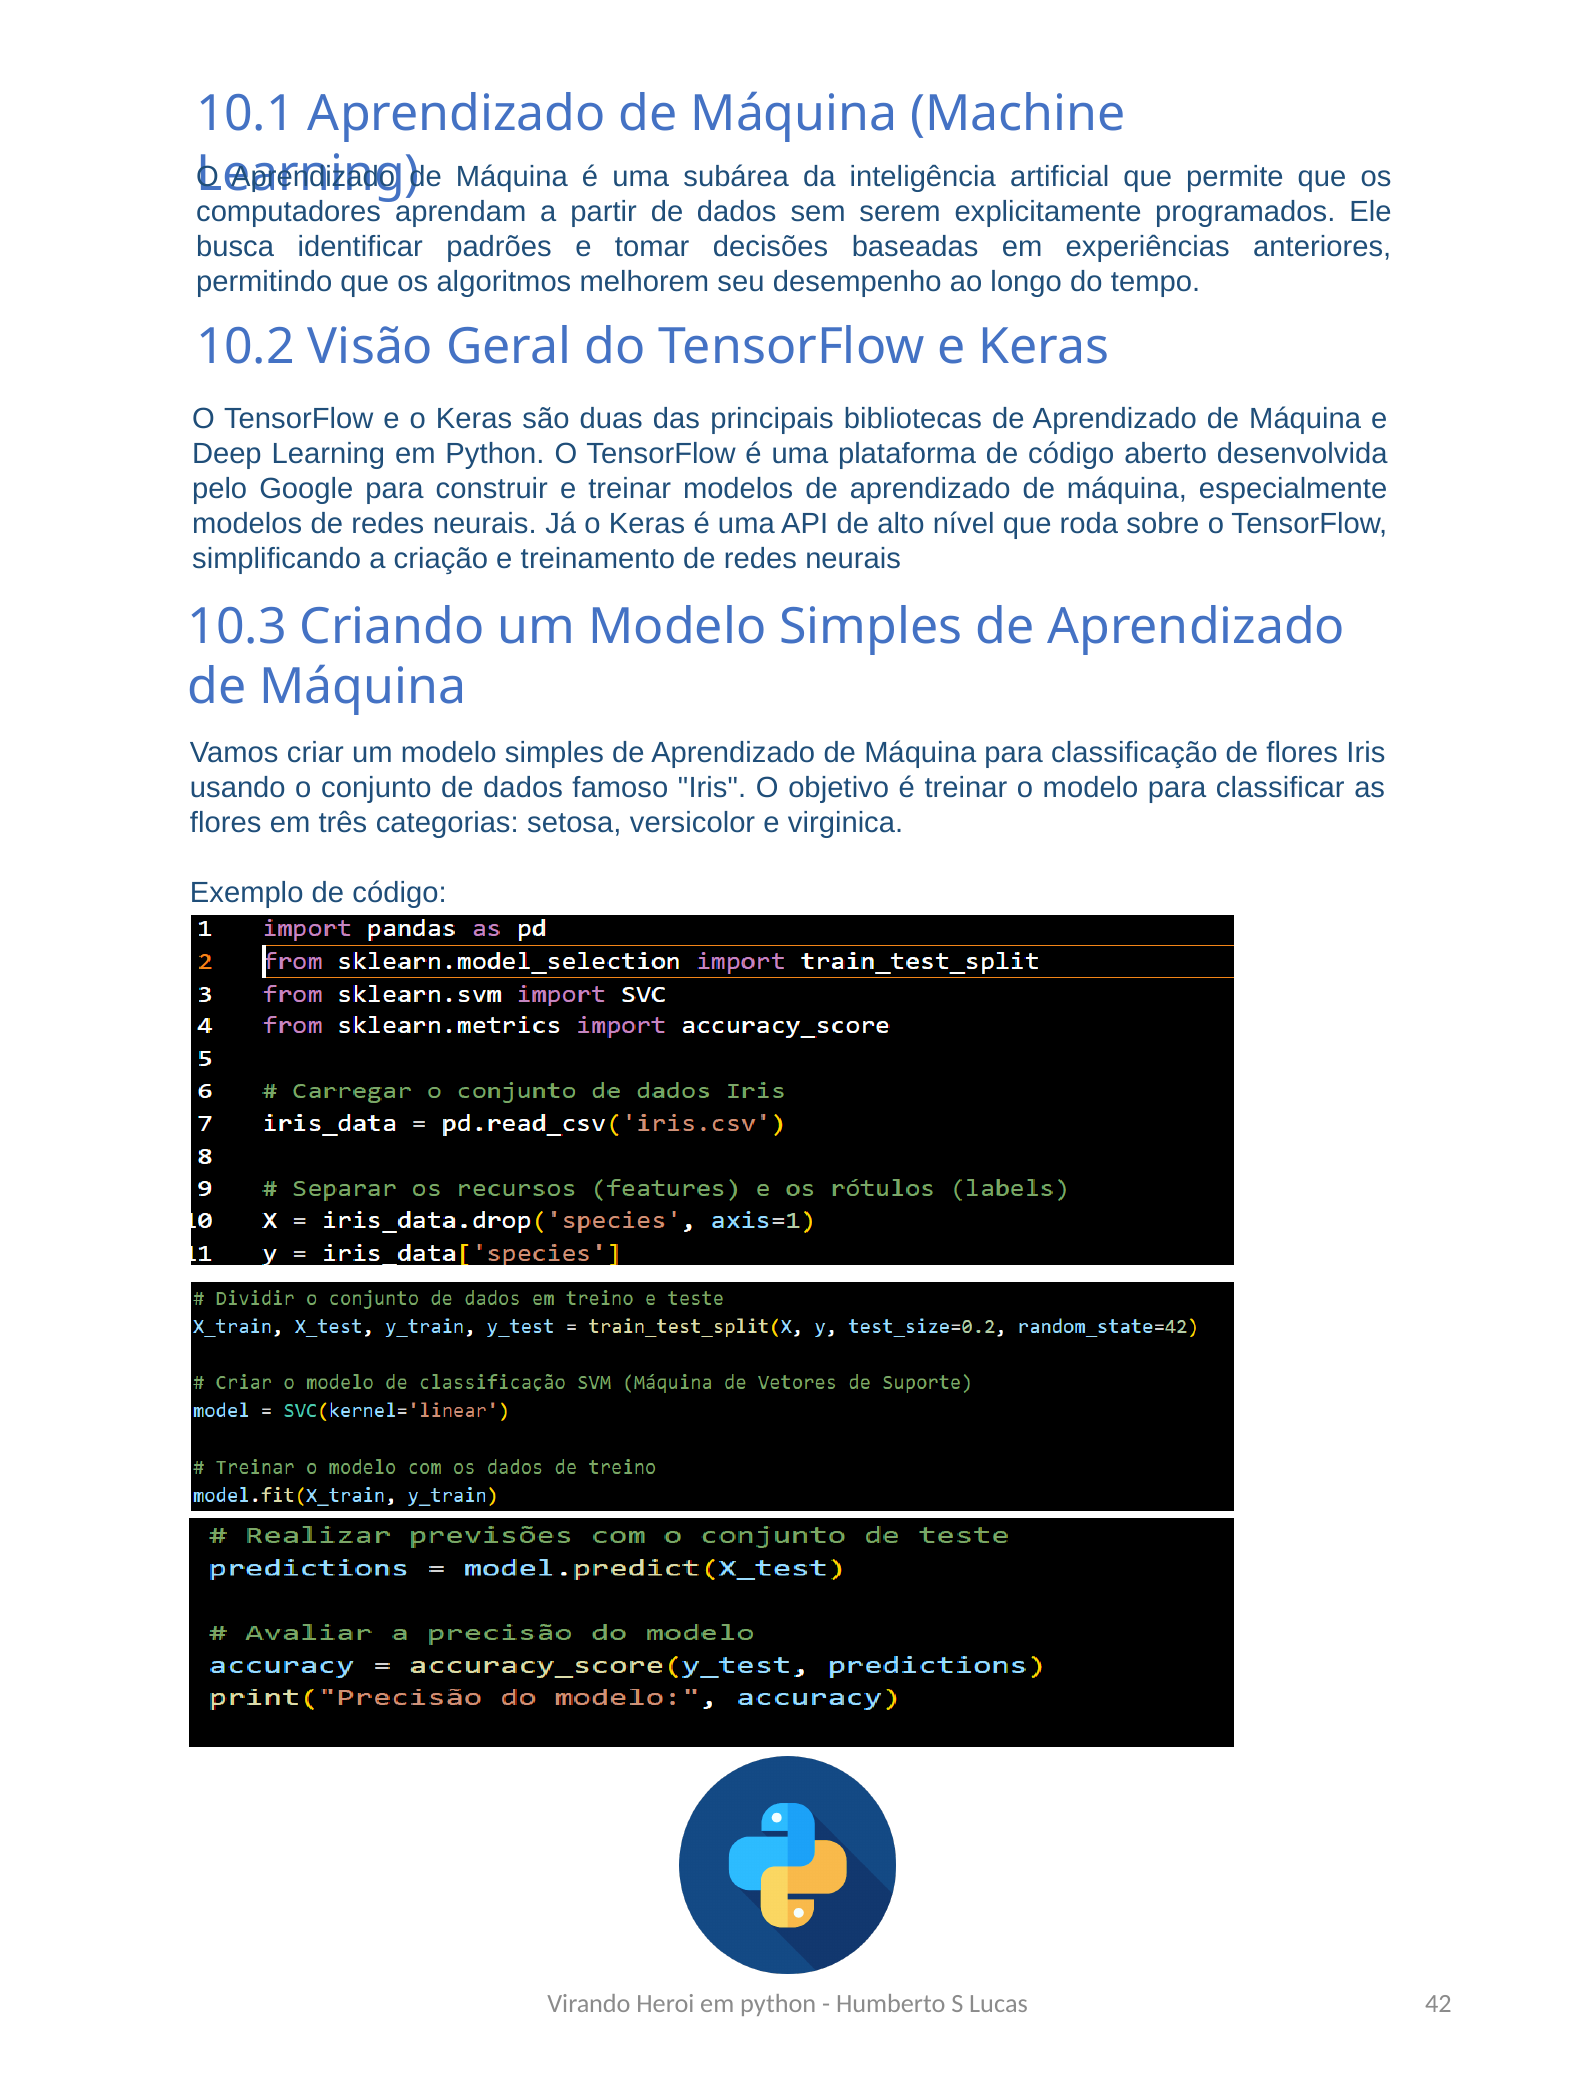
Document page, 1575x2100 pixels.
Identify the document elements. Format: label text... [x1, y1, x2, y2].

slide_number 42 [1112, 1946, 1467, 2059]
text_box 10.2 Visão Geral do TensorFlow e Keras [181, 306, 1369, 382]
footer Virando Heroi em python - Humberto S Lucas [521, 1946, 1054, 2059]
picture [189, 1518, 1234, 1747]
picture [191, 915, 1234, 1265]
text_box O TensorFlow e o Keras são duas das principais bibliotecas de Aprendizado de Máquina e Deep Learning em Python. O TensorFlow é uma plataforma de código aberto desenvolvida pelo Google para construir e treinar modelos de aprendizado de máquina, especialmente modelos de redes neurais. Já o Keras é uma API de alto nível que roda sobre o TensorFlow, simplificando a criação e treinamento de redes neurais [177, 392, 1405, 582]
text_box Vamos criar um modelo simples de Aprendizado de Máquina para classificação de flores Iris usando o conjunto de dados famoso "Iris". O objetivo é treinar o modelo para classificar as flores em três categorias: setosa, versicolor e virginica. Exemplo de código: [175, 725, 1402, 916]
picture [191, 1282, 1234, 1511]
text_box O Aprendizado de Máquina é uma subárea da inteligência artificial que permite que os computadores aprendam a partir de dados sem serem explicitamente programados. Ele busca identificar padrões e tomar decisões baseadas em experiências anteriores, permitindo que os algoritmos melhorem seu desempenho ao longo do tempo. [181, 150, 1409, 305]
picture [678, 1756, 896, 1974]
text_box 10.1 Aprendizado de Máquina (Machine Learning) [181, 73, 1369, 150]
text_box 10.3 Criando um Modelo Simples de Aprendizado de Máquina [172, 586, 1400, 722]
